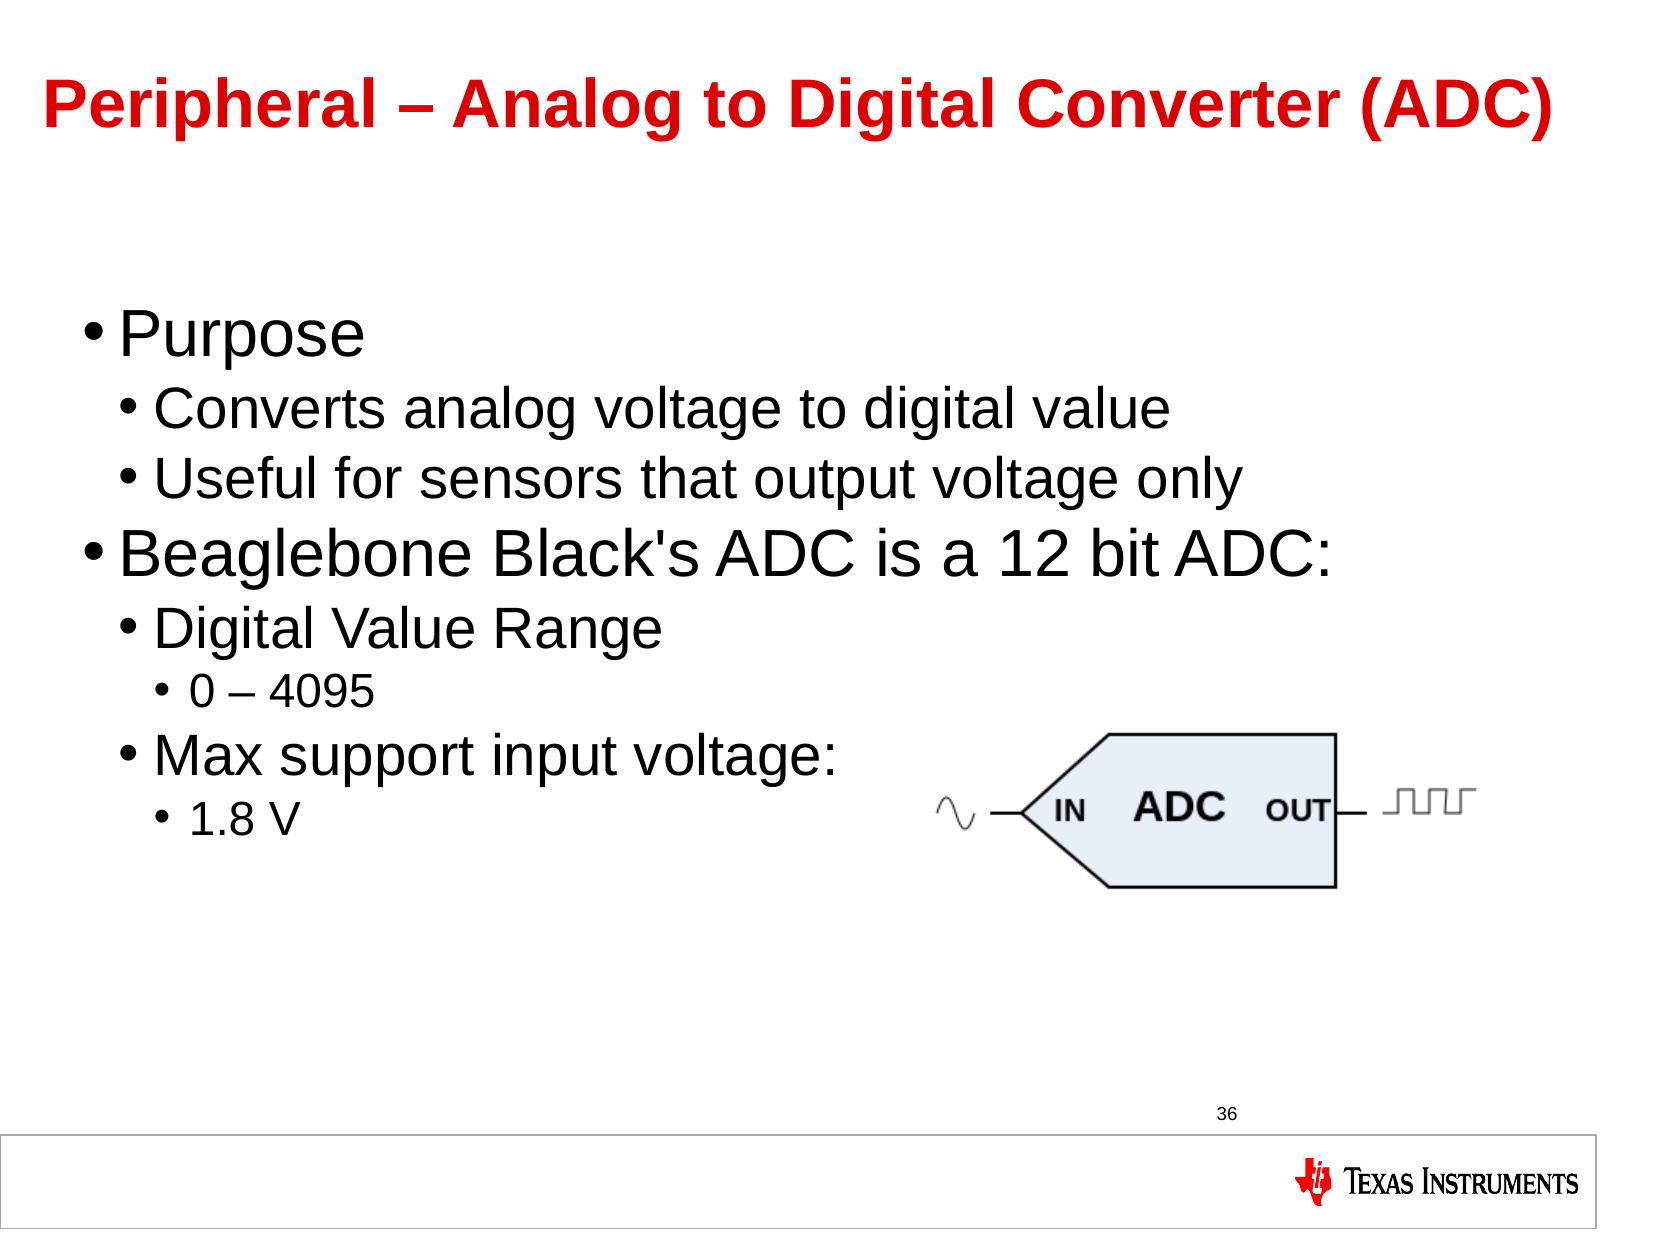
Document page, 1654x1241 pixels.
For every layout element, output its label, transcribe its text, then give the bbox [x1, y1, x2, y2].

text_box <number> [1201, 1093, 1587, 1132]
picture [1295, 1158, 1578, 1206]
picture [905, 719, 1501, 908]
text_box Purpose Converts analog voltage to digital value Useful for sensors that output voltage only Beaglebone Black's ADC is a 12 bit ADC: Digital Value Range 0 – 4095 Max support input voltage: 1.8 V [82, 290, 1571, 1010]
text_box [60, 189, 1592, 1084]
text_box Peripheral – Analog to Digital Converter (ADC) [26, 25, 1602, 174]
